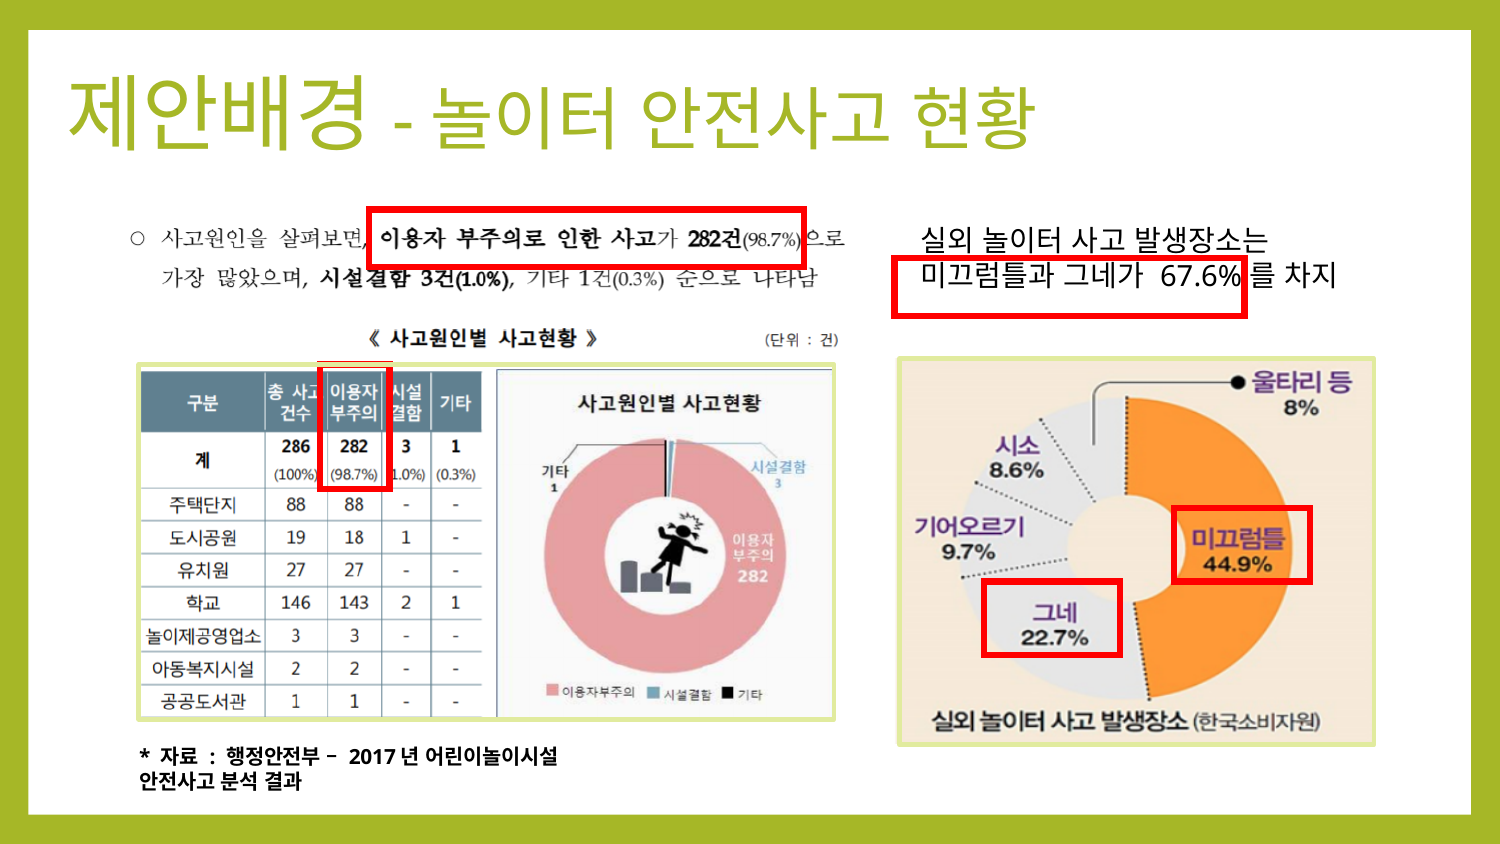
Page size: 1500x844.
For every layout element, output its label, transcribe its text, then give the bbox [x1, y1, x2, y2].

picture [894, 358, 1375, 744]
text_box 실외 놀이터 사고 발생장소는 미끄럼틀과 그네가 67.6%를 차지 [905, 215, 1458, 300]
text_box [895, 257, 1245, 316]
text_box * 자료 : 행정안전부 – 2017년 어린이놀이시설 안전사고 분석 결과 [124, 746, 614, 766]
picture [109, 209, 890, 738]
title 제안배경-놀이터 안전사고 현황 [51, 31, 1449, 126]
